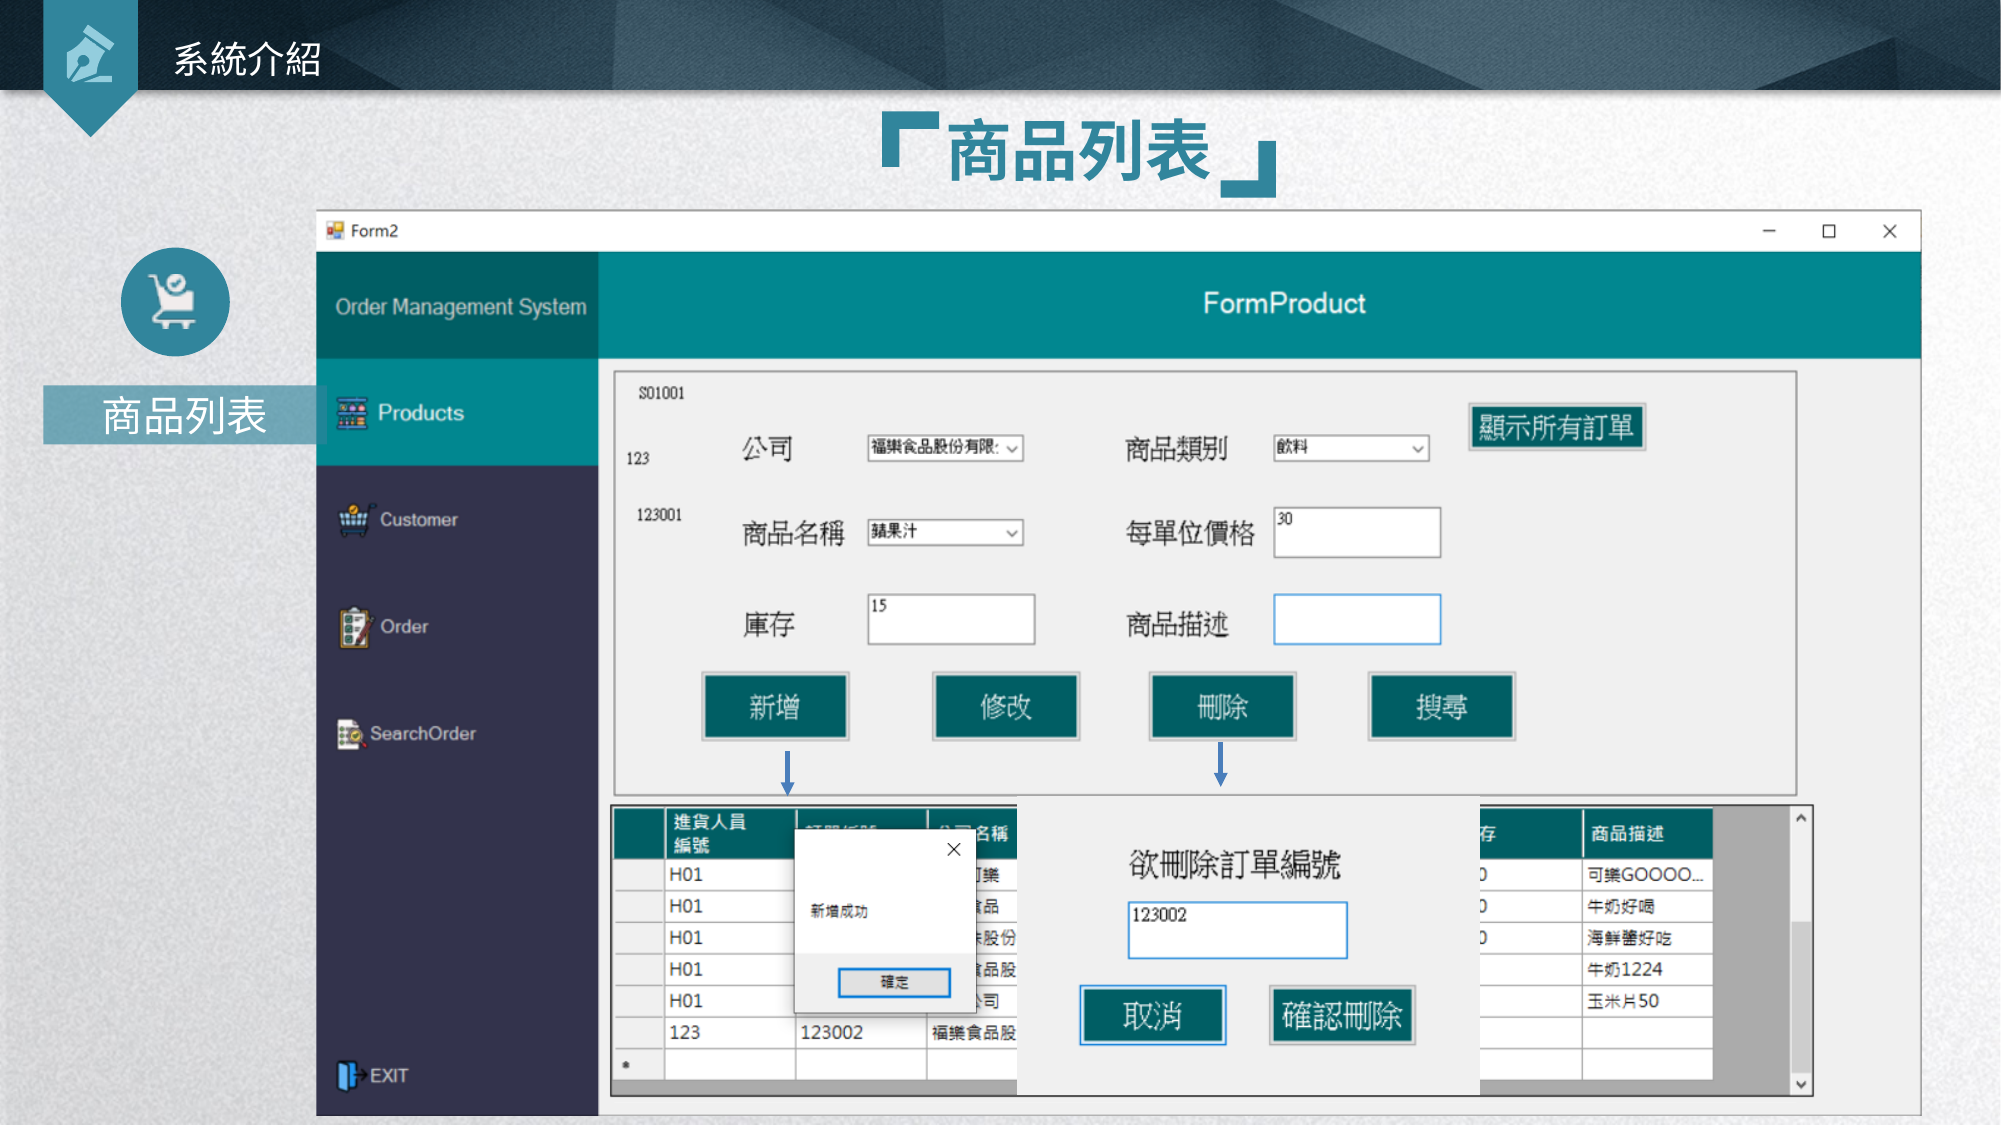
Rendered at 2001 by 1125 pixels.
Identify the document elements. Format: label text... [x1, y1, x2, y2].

picture [0, 92, 2001, 1125]
text_box [314, 207, 1924, 1117]
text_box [881, 101, 1277, 198]
text_box [140, 0, 2001, 92]
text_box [43, 0, 139, 138]
text_box [0, 0, 41, 92]
text_box 系統介紹 [161, 30, 469, 88]
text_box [120, 247, 230, 357]
text_box 商品列表 [41, 383, 329, 446]
